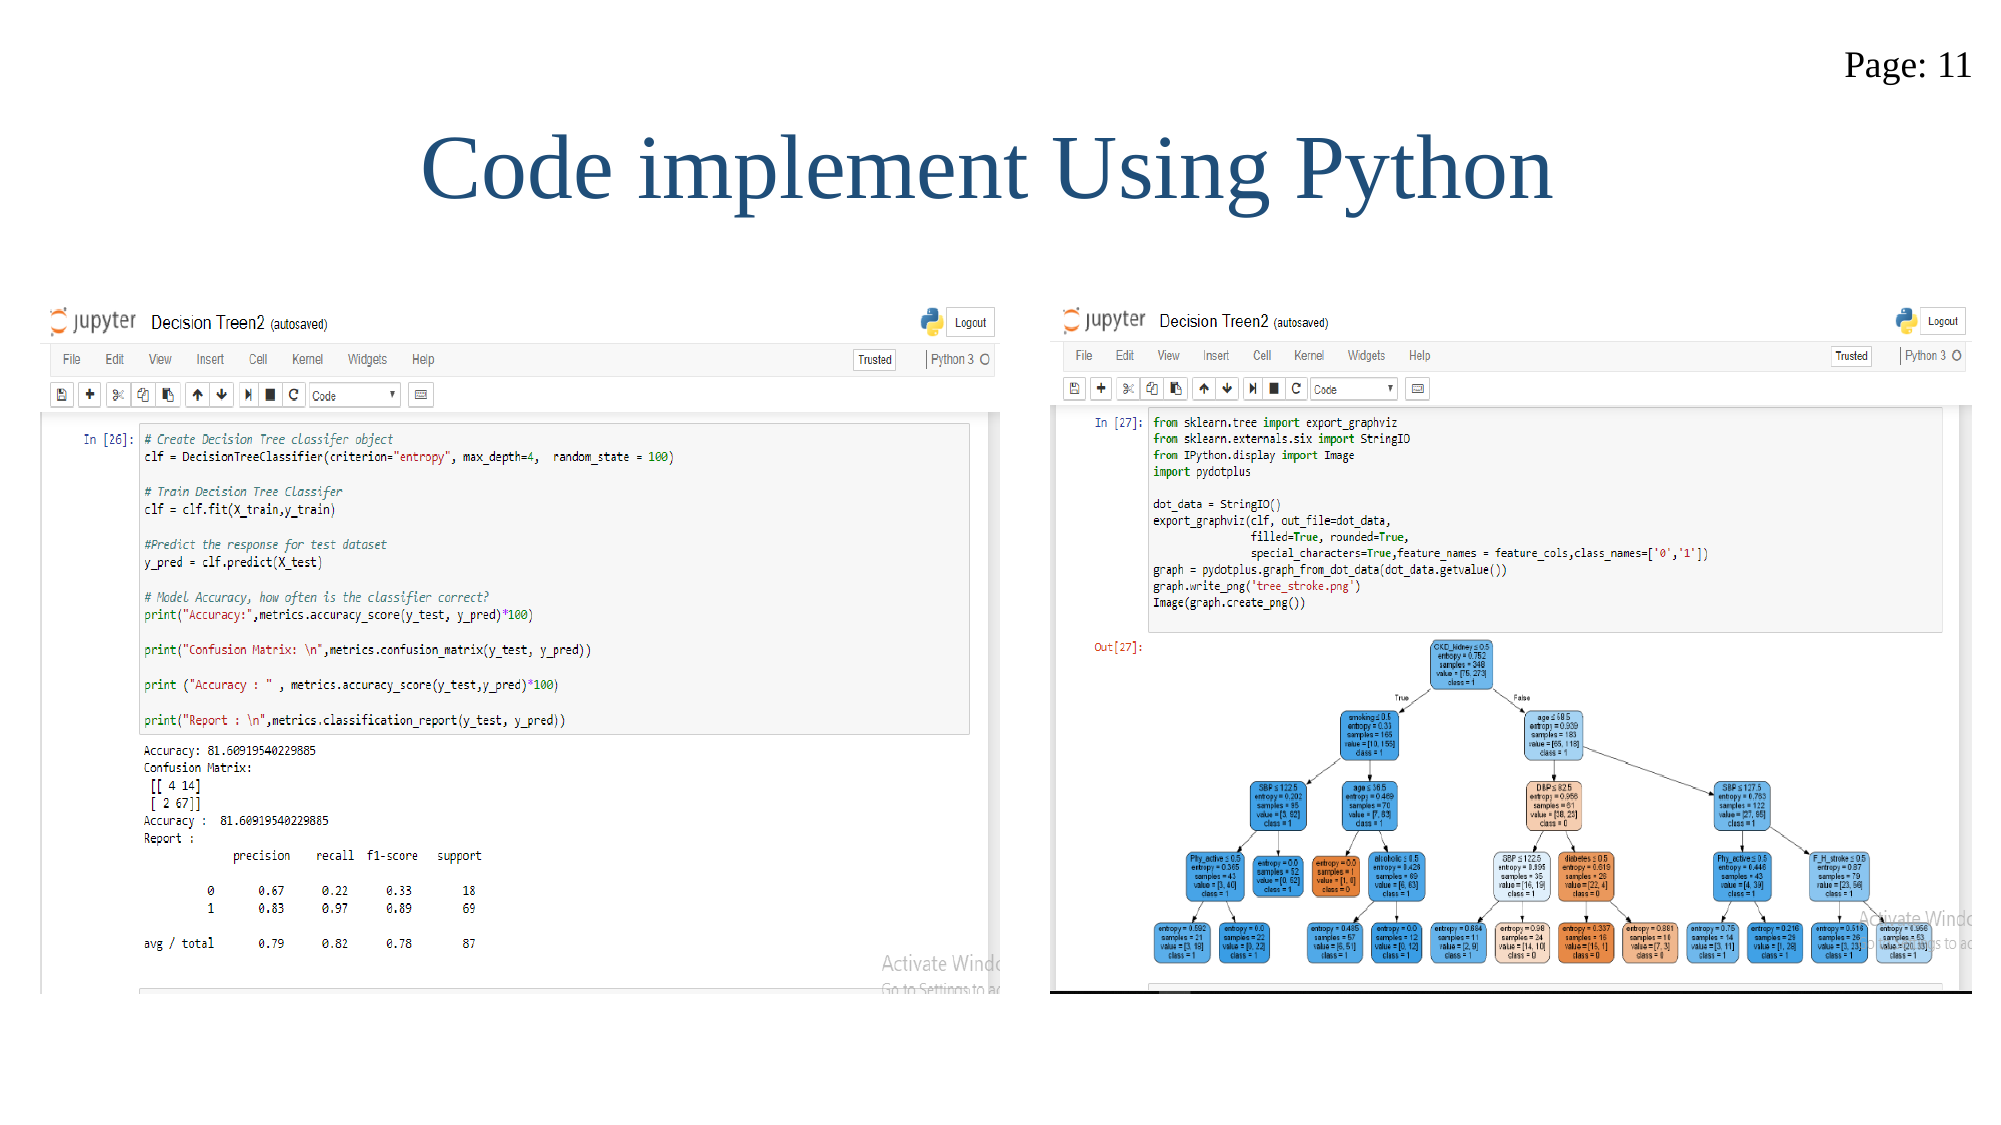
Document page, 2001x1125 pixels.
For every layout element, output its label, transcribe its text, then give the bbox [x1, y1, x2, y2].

text_box Page: 11 [1829, 32, 1989, 93]
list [40, 304, 1000, 994]
title Code implement Using Python [137, 59, 1863, 278]
picture [1049, 304, 1972, 994]
